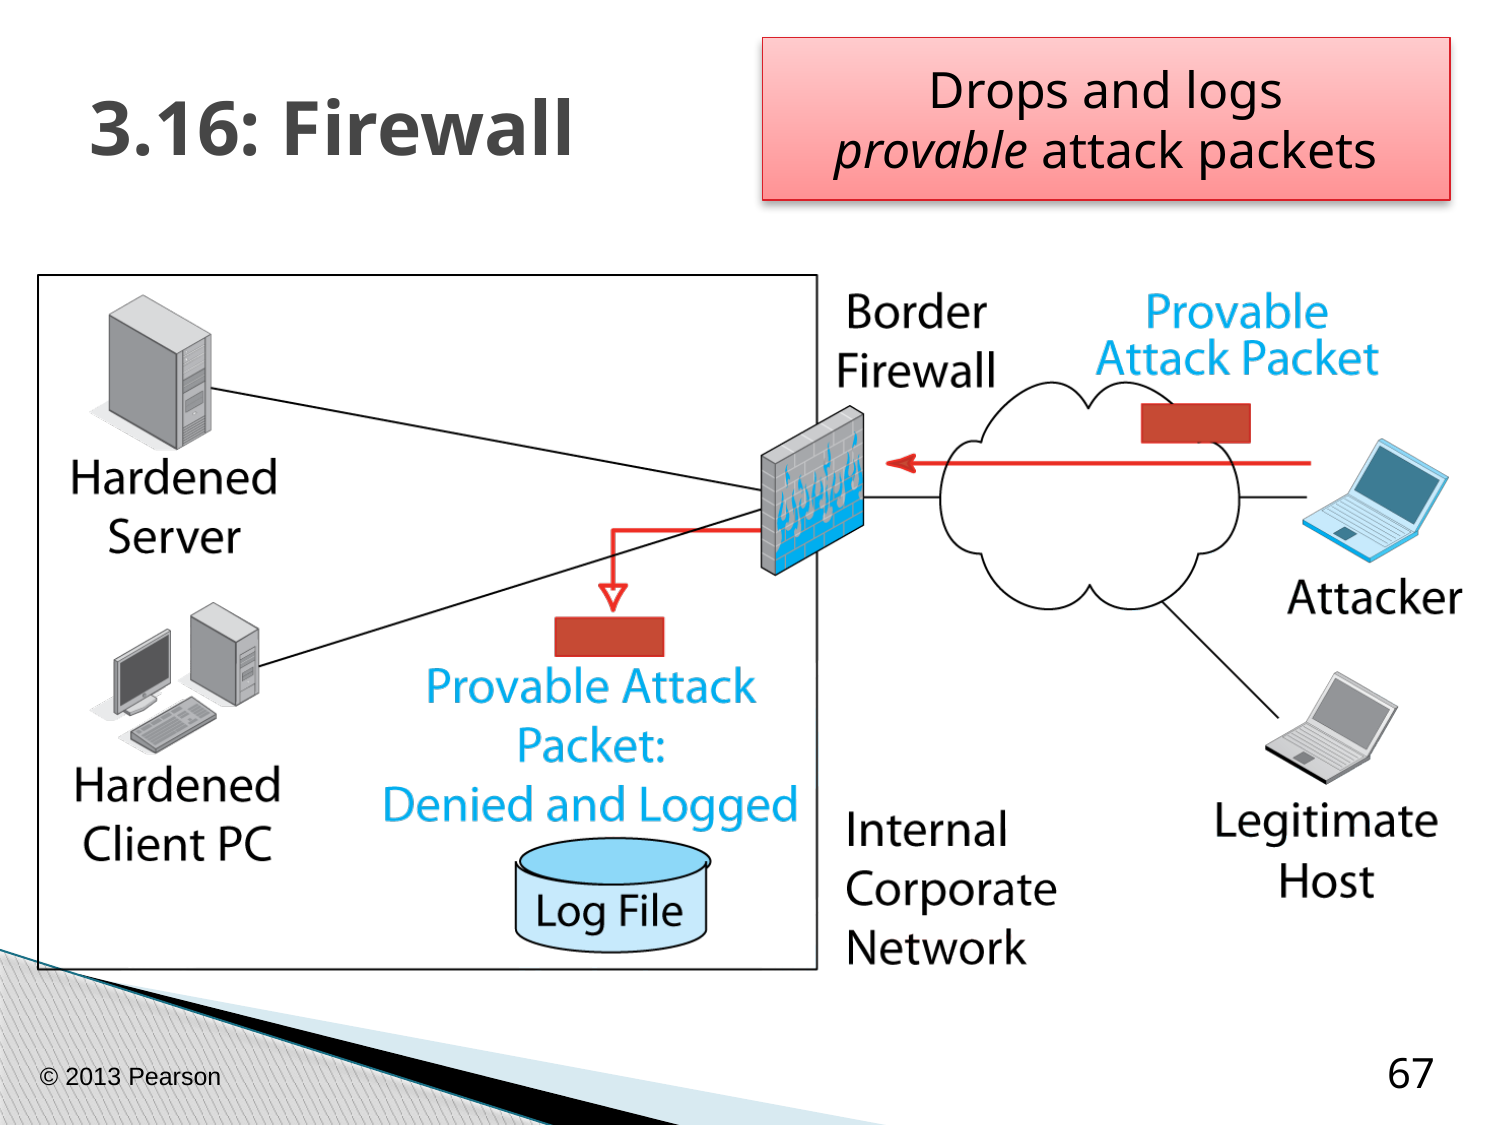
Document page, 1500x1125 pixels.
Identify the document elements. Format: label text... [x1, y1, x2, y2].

footer © 2013 Pearson [24, 1050, 238, 1098]
text_box Drops and logs provable attack packets [762, 37, 1451, 201]
slide_number 67 [1325, 1051, 1450, 1112]
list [37, 274, 1463, 977]
title 3.16: Firewall [75, 50, 756, 200]
